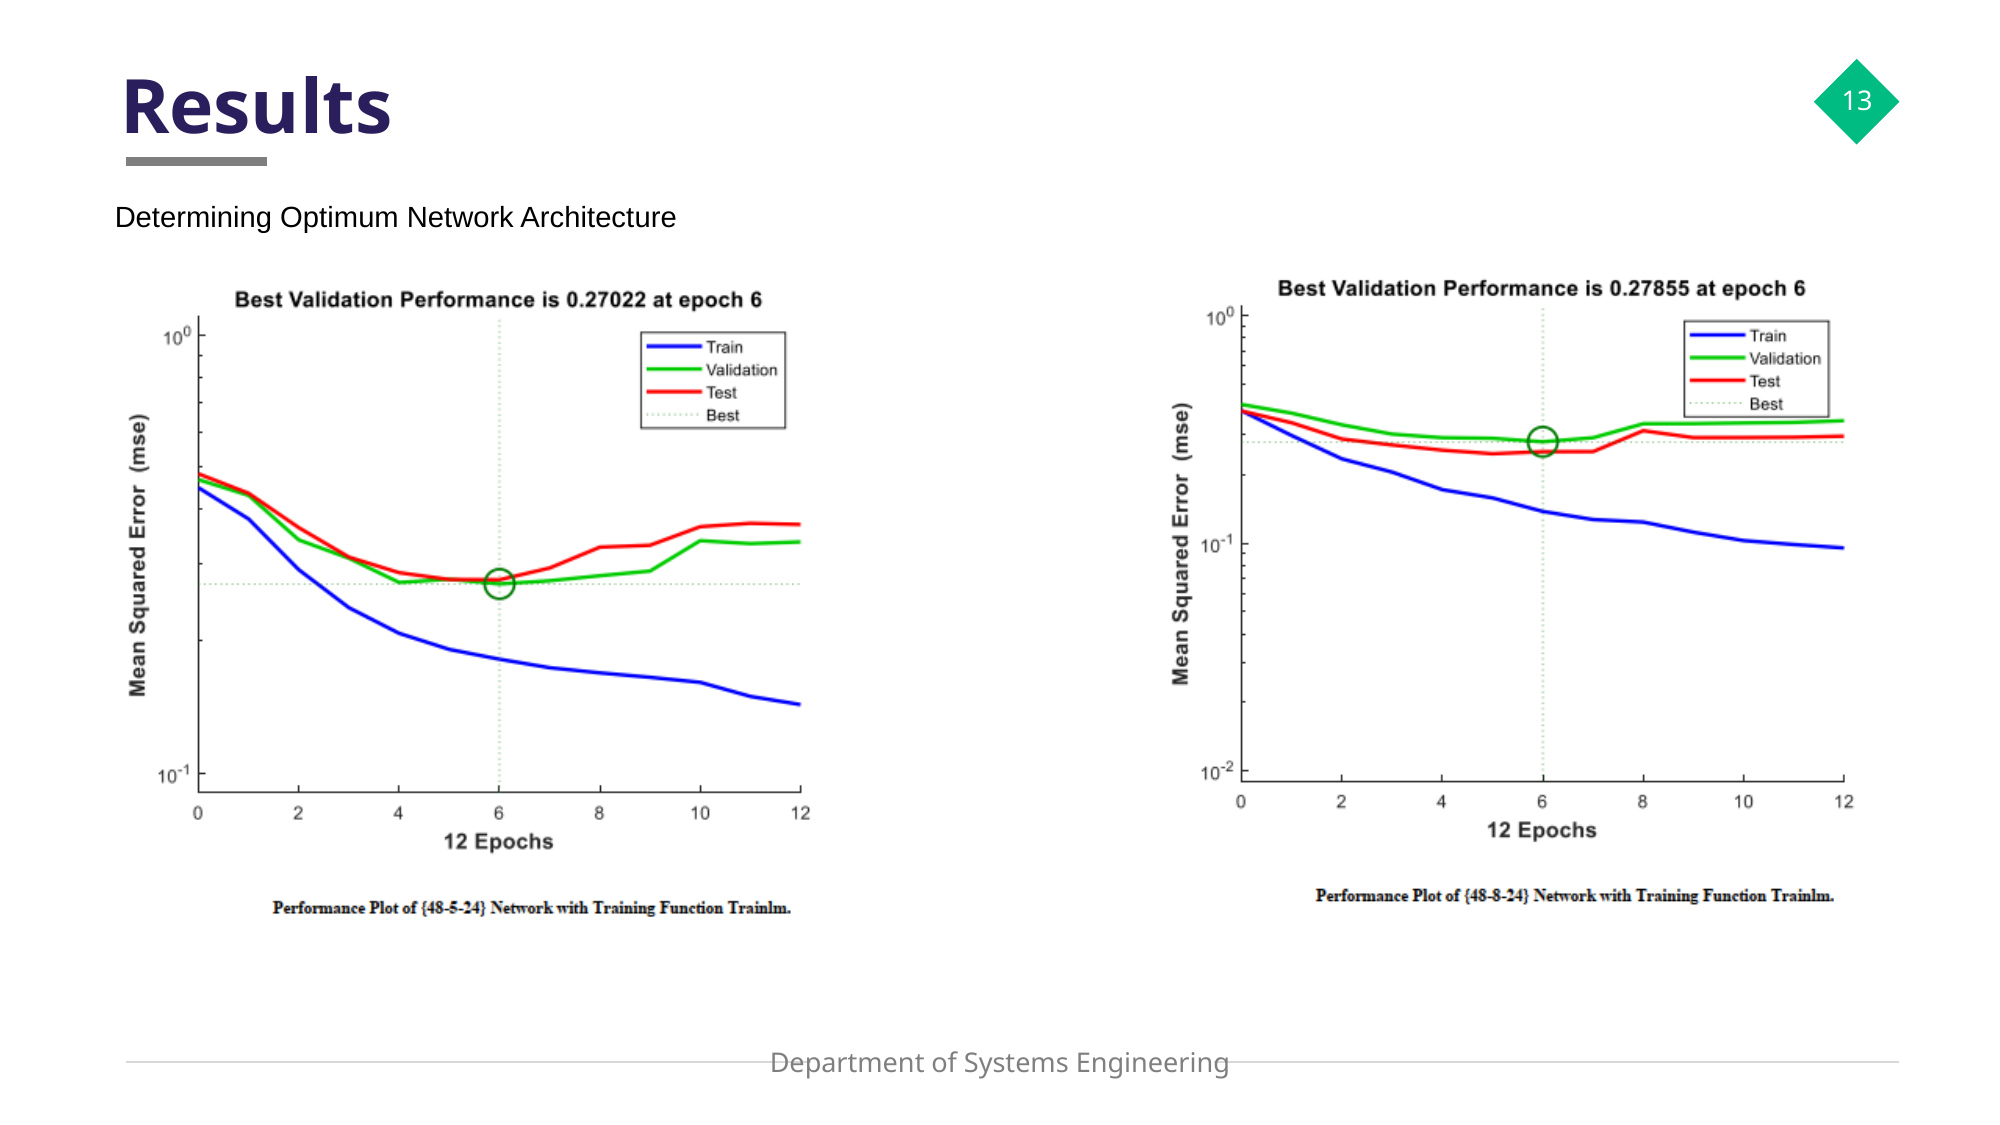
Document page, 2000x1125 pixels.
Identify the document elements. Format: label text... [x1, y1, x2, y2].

title Results [99, 45, 1900, 162]
picture [87, 269, 870, 943]
picture [1130, 257, 1931, 936]
slide_number 13 [1814, 59, 1900, 145]
text_box Determining Optimum Network Architecture [99, 190, 1238, 241]
footer Department of Systems Engineering [580, 1031, 1419, 1092]
